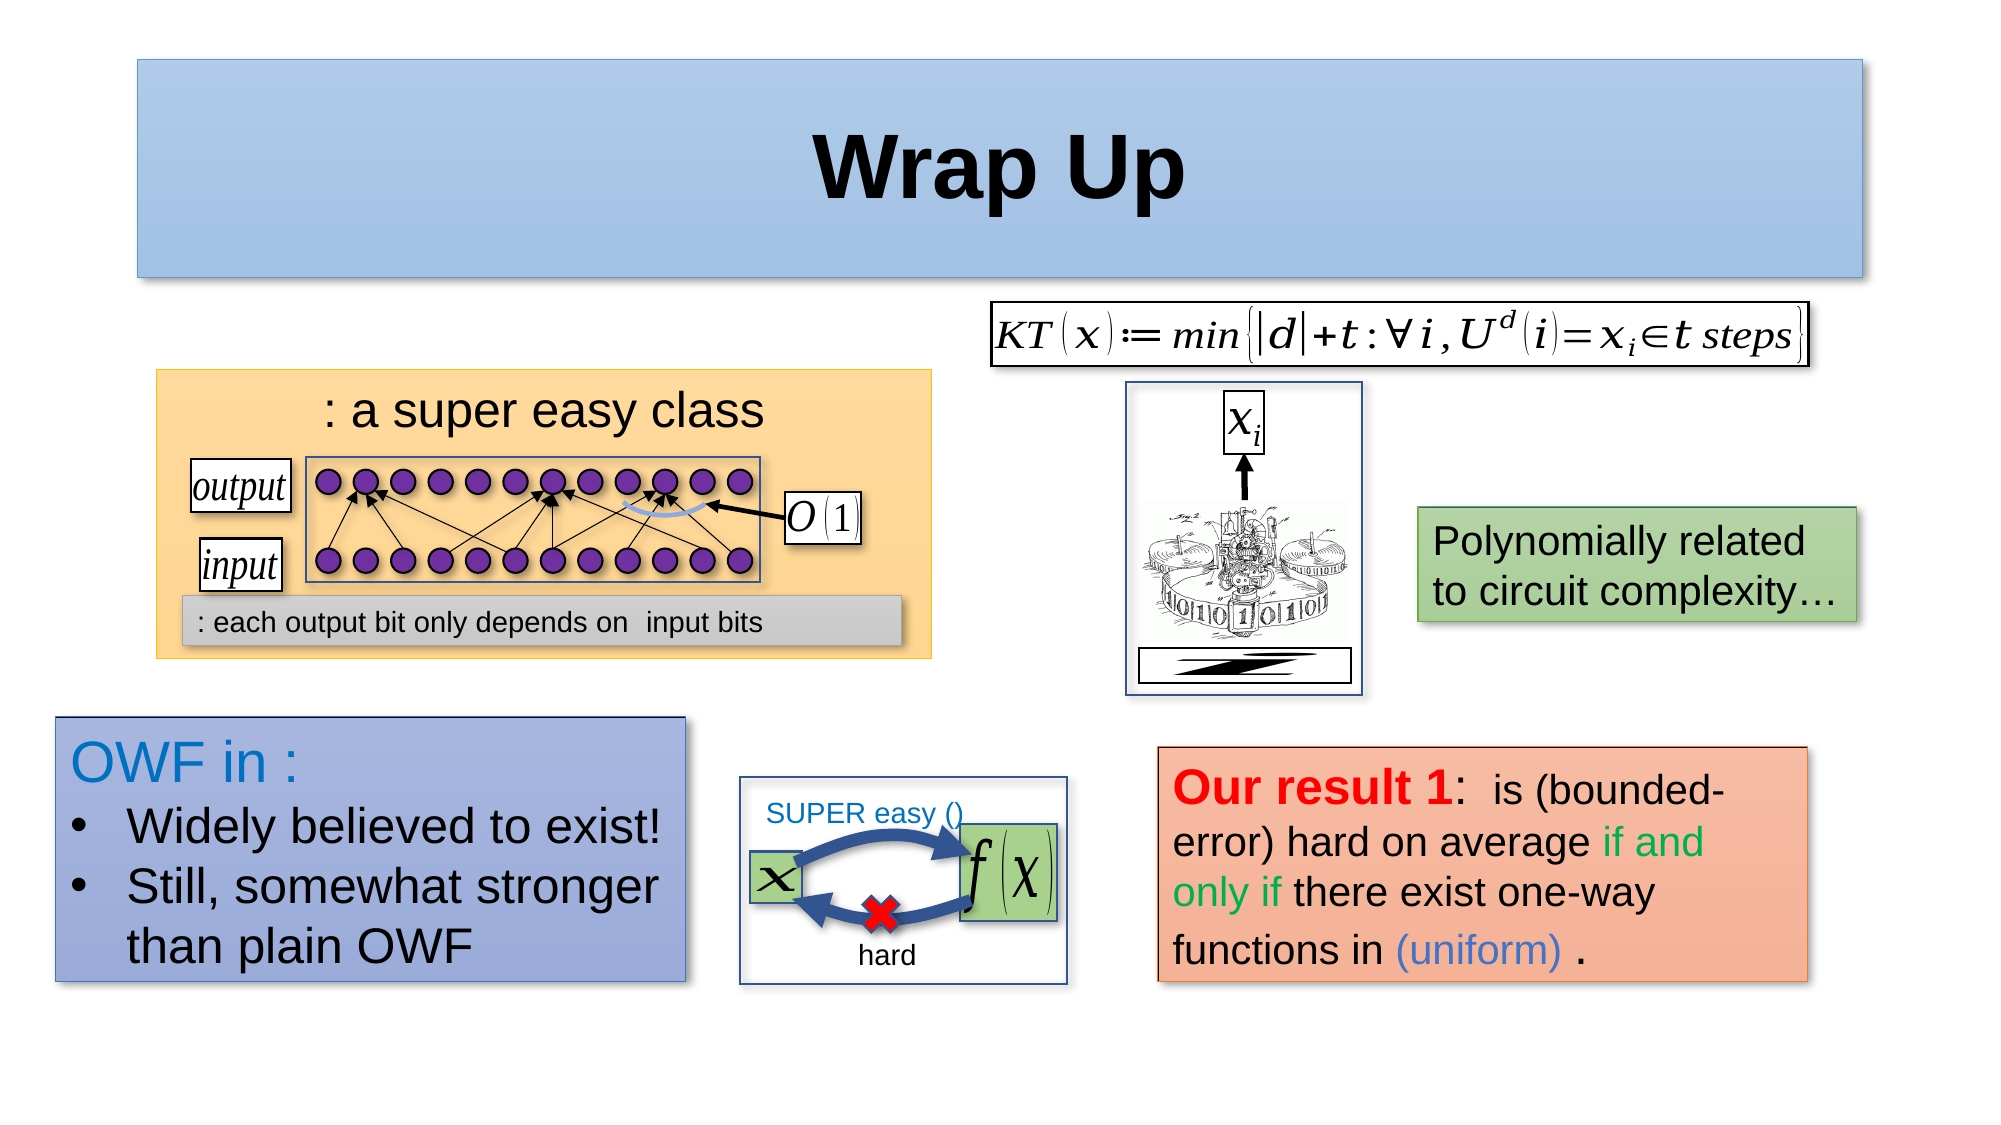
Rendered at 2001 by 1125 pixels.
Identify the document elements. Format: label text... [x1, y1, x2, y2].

text_box Polynomially related to circuit complexity… [1417, 506, 1857, 622]
title Wrap Up [137, 59, 1863, 278]
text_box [156, 369, 932, 659]
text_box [1126, 381, 1363, 696]
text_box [739, 777, 1067, 985]
